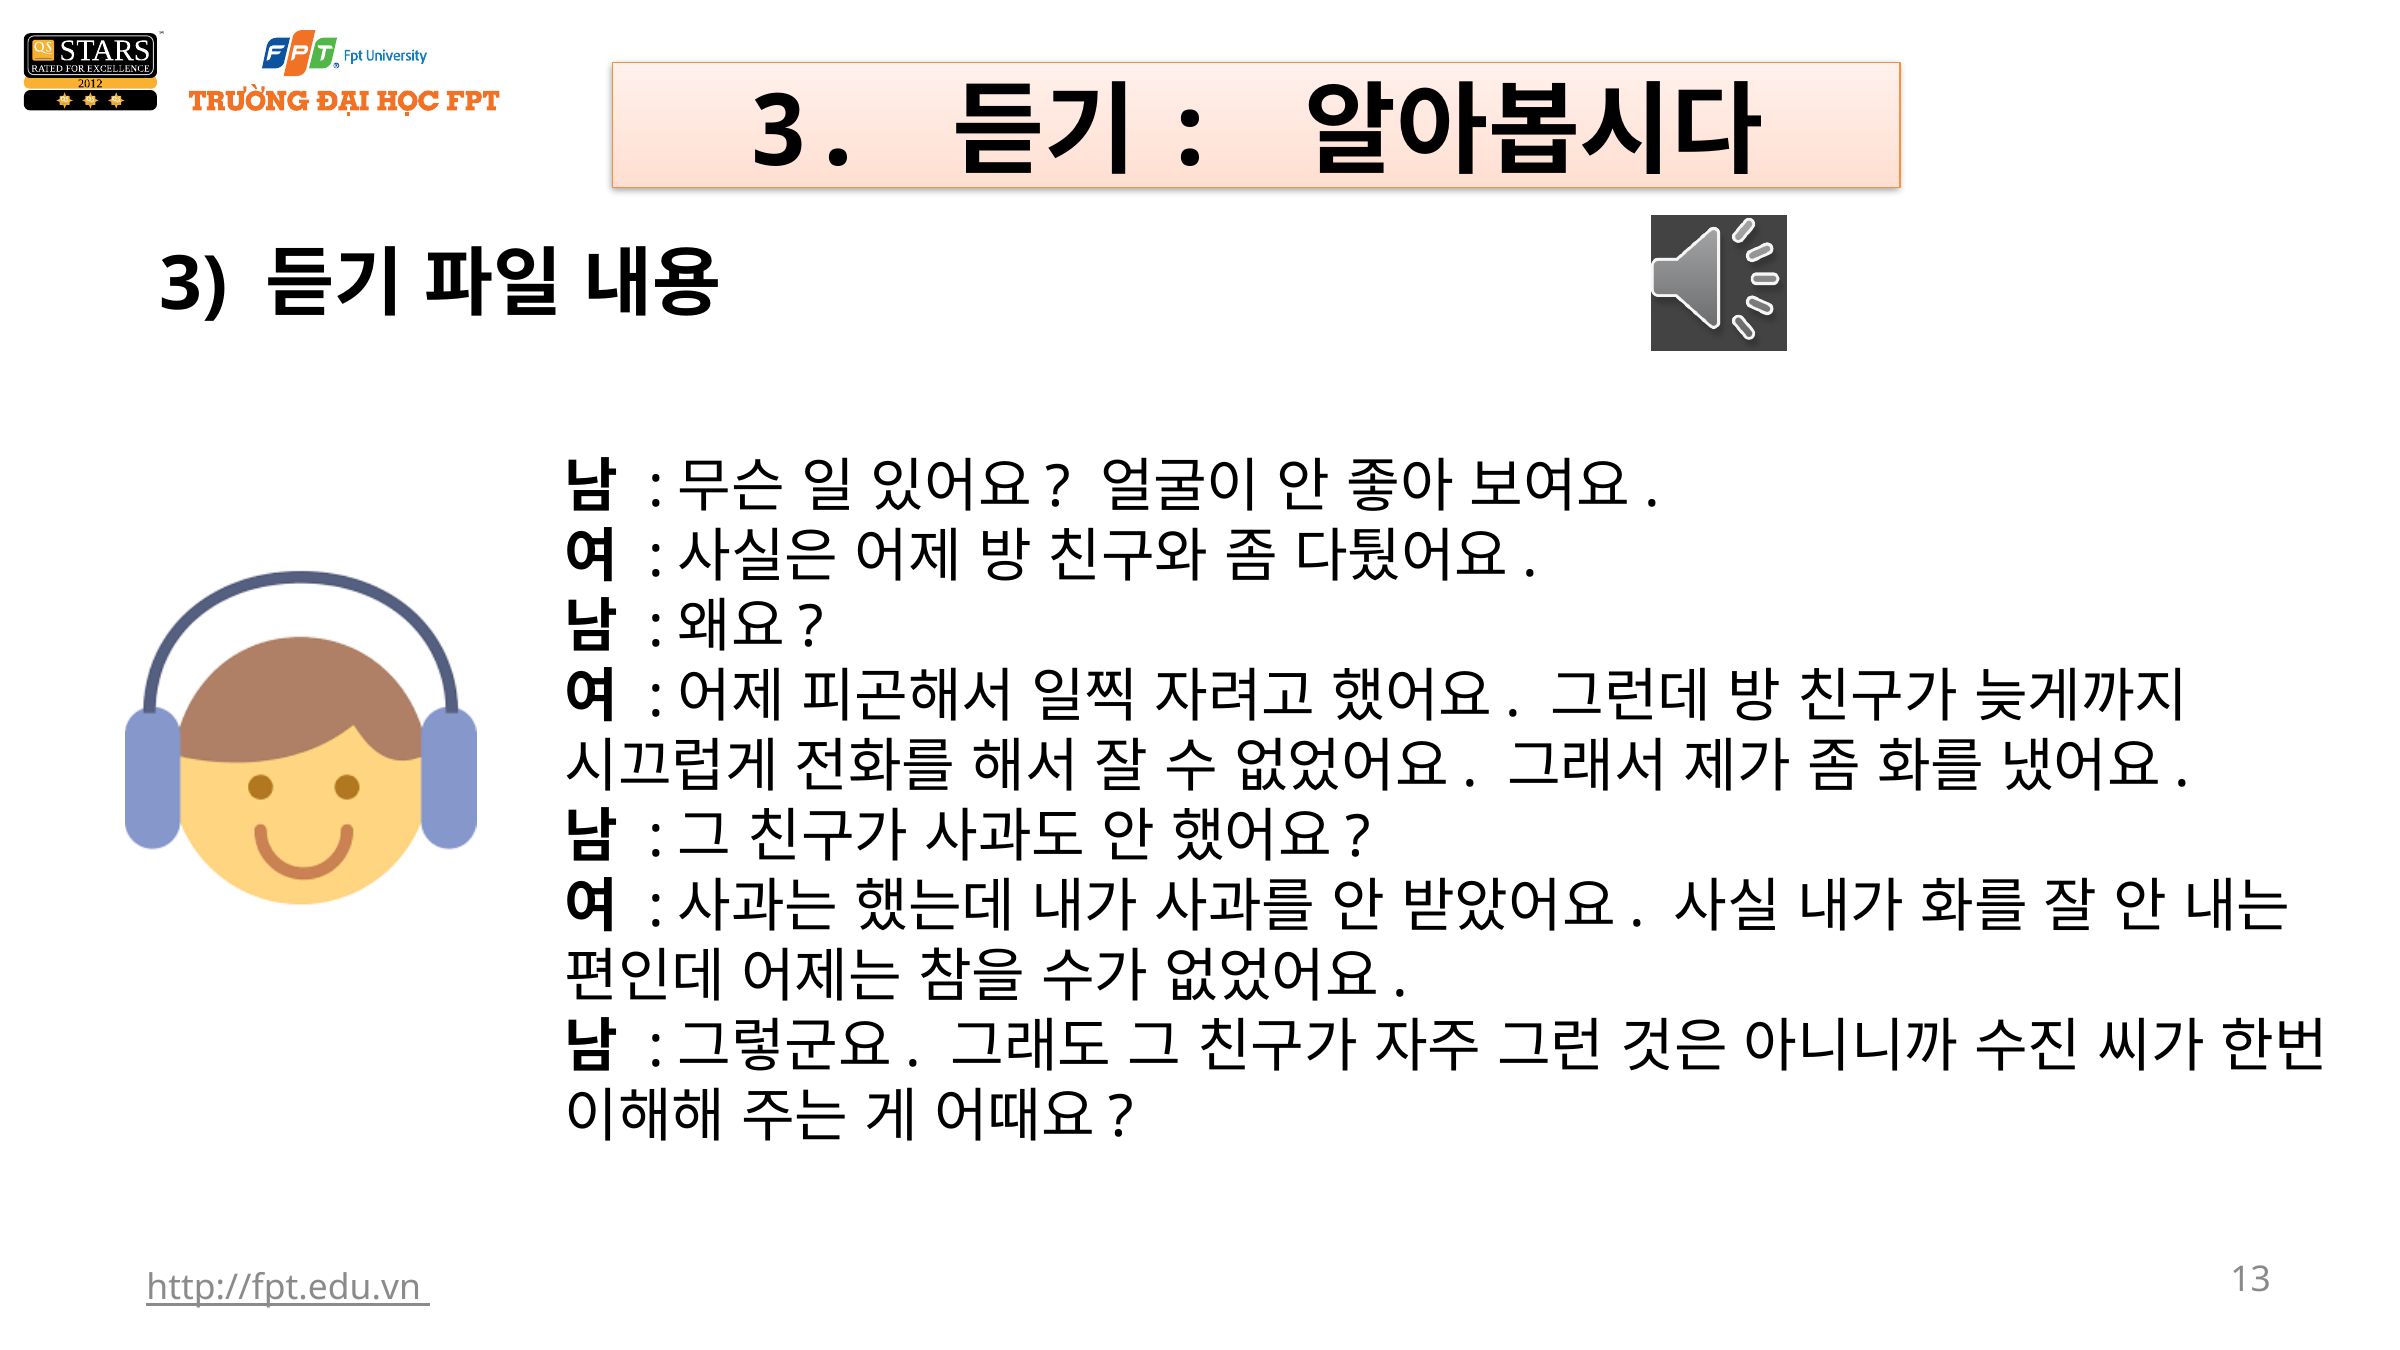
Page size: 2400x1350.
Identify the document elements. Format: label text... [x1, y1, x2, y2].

picture [124, 562, 477, 915]
text_box 3. 듣기: 알아봅시다 [612, 62, 1901, 188]
footer http://fpt.edu.vn [125, 1250, 885, 1322]
text_box 3) 듣기 파일 내용 [125, 227, 988, 302]
picture [1649, 213, 1788, 352]
slide_number 13 [2175, 1250, 2293, 1312]
text_box 남 :무슨 일 있어요? 얼굴이 안 좋아 보여요. 여 :사실은 어제 방 친구와 좀 다퉜어요. 남 :왜요? 여 :어제 피곤해서 일찍 자려고 했어요. 그런데 방 친구가 늦게까지 시끄럽게 전화를 해서 잘 수 없었어요. 그래서 제가 좀 화를 냈어요. 남 :그 친구가 사과도 안 했어요? 여 :사과는 했는데 내가 사과를 안 받았어요. 사실 내가 화를 잘 안 내는 편인데 어제는 참을 수가 없었어요. 남 :그렇군요. 그래도 그 친구가 자주 그런 것은 아니니까 수진 씨가 한번 이해해 주는 게 어때요? [549, 440, 2350, 1155]
